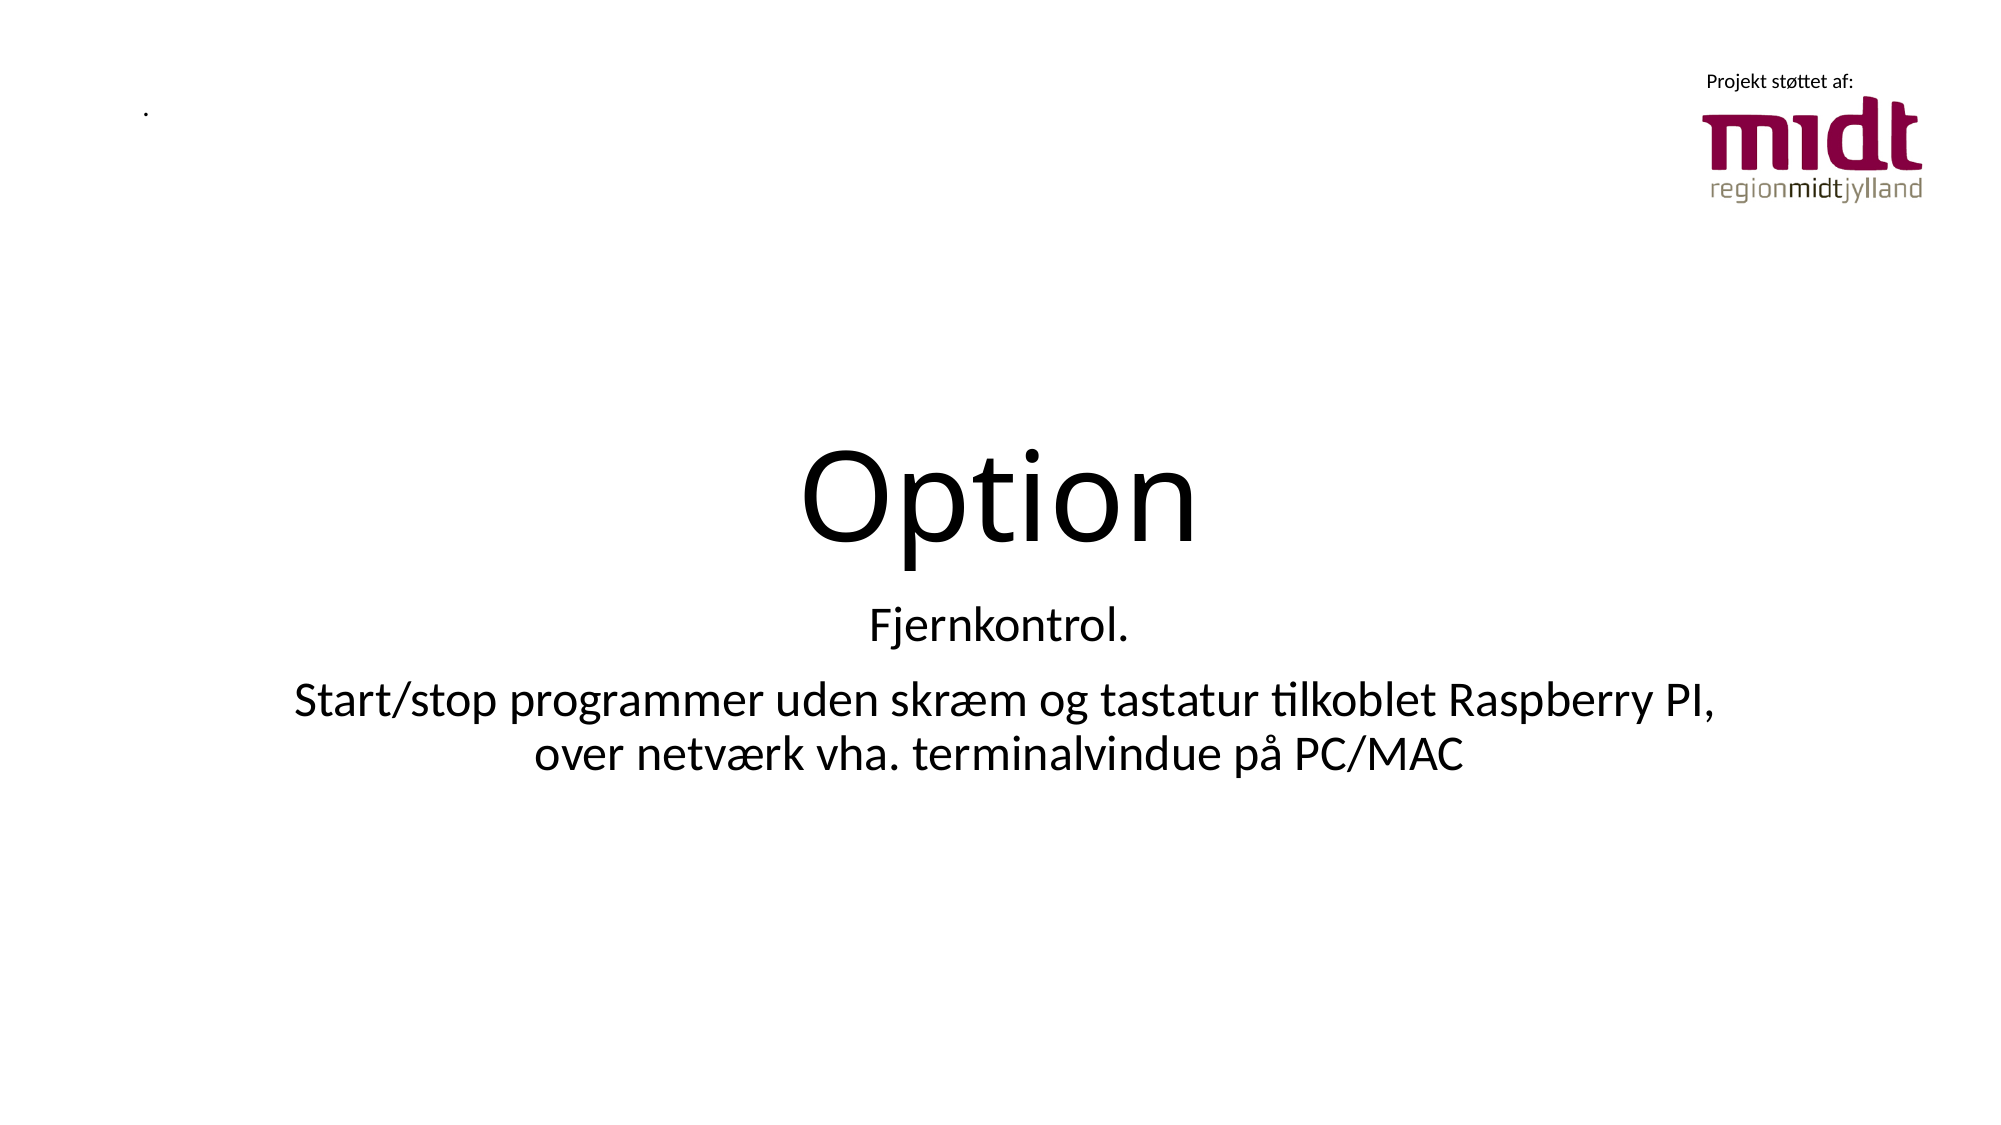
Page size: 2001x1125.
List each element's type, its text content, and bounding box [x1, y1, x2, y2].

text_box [127, 59, 1923, 205]
title Option [249, 205, 1750, 576]
subtitle Fjernkontrol. Start/stop programmer uden skræm og tastatur tilkoblet Raspberry PI, over netværk vha. terminalvindue på PC/MAC [249, 590, 1750, 863]
